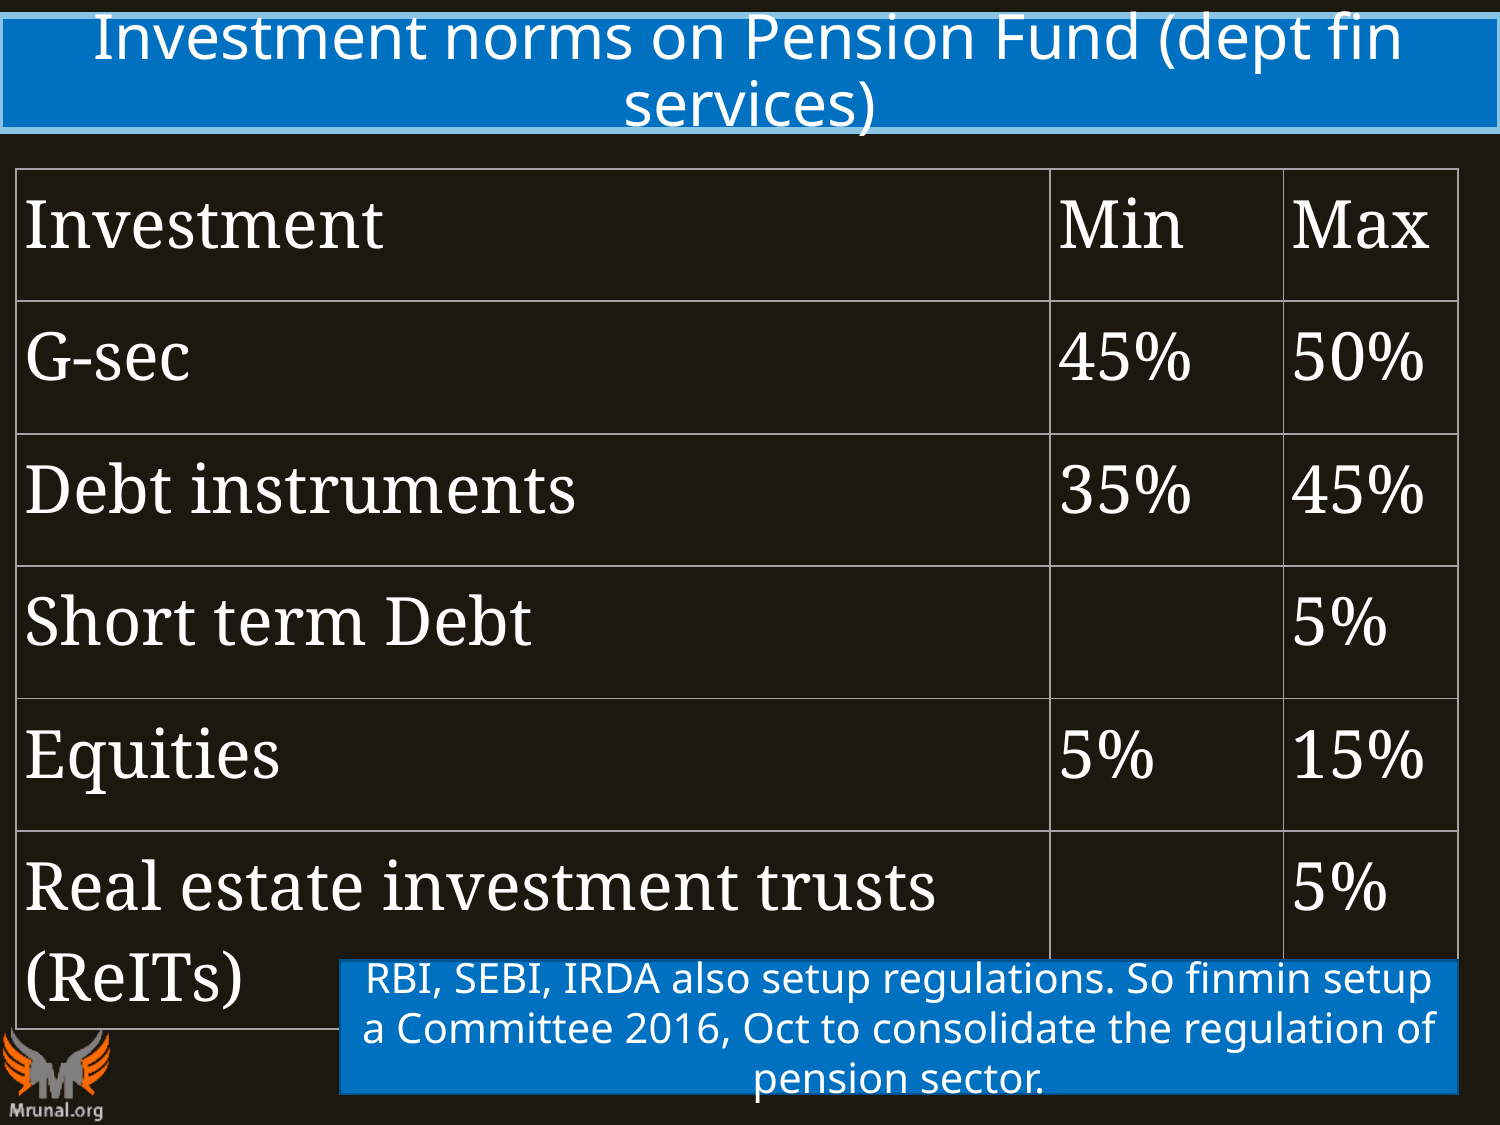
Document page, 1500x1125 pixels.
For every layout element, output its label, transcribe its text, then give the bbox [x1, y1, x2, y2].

table_cell G-sec [17, 302, 1049, 433]
table_cell Real estate investment trusts (ReITs) [17, 832, 1049, 1028]
table_cell Debt instruments [17, 435, 1049, 565]
picture [0, 1024, 114, 1125]
table_cell 50% [1284, 302, 1457, 433]
table_cell 5% [1284, 567, 1457, 698]
table_cell [1051, 832, 1283, 959]
table_cell Short term Debt [17, 567, 1049, 698]
table_cell Equities [17, 699, 1049, 830]
table_cell 45% [1284, 435, 1457, 565]
table_cell 35% [1051, 435, 1283, 565]
table_cell 45% [1051, 302, 1283, 433]
table_header Investment [17, 170, 1049, 300]
title Investment norms on Pension Fund (dept fin services) [0, 12, 1500, 134]
text_box RBI, SEBI, IRDA also setup regulations. So finmin setup a Committee 2016, Oct to consolidate the regulation of pension sector. [339, 959, 1459, 1095]
table_header Min [1051, 170, 1283, 300]
table_cell 5% [1051, 699, 1283, 830]
table_cell 15% [1284, 699, 1457, 830]
table_header Max [1284, 170, 1457, 300]
table_cell 5% [1284, 832, 1457, 959]
table_cell [1051, 567, 1283, 698]
